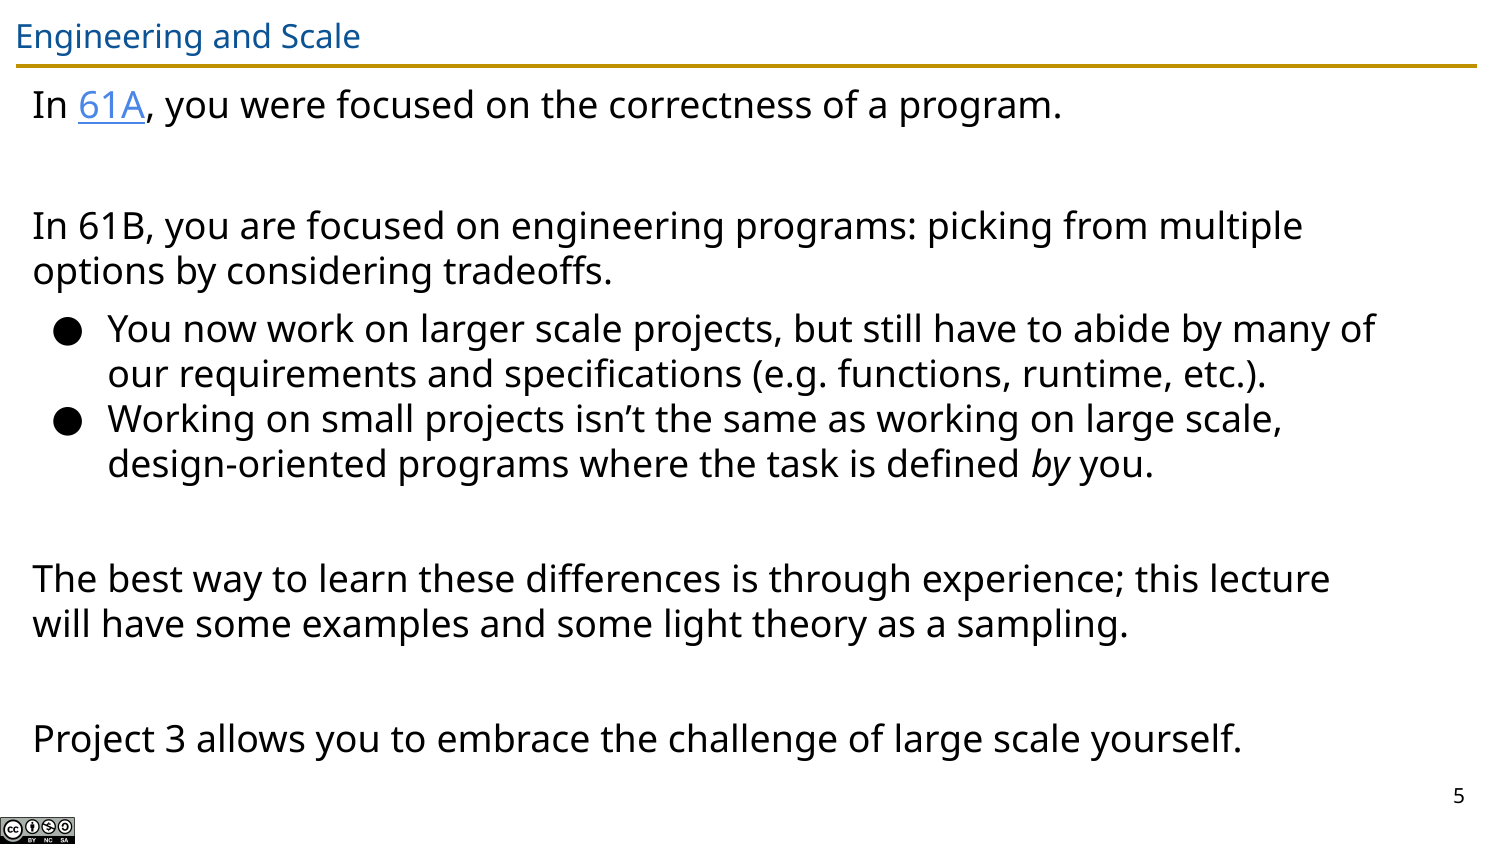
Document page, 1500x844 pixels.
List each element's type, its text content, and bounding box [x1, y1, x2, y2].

slide_number ‹#› [1389, 764, 1480, 830]
title Engineering and Scale [0, 0, 1398, 65]
list In 61A, you were focused on the correctness of a program. In 61B, you are focused on engineering programs: picking from multiple options by considering tradeoffs. You now work on larger scale projects, but still have to abide by many of our requirements and specifications (e.g. functions, runtime, etc.). Working on small projects isn’t the same as working on large scale, design-oriented programs where the task is defined by you. The best way to learn these differences is through experience; this lecture will have some examples and some light theory as a sampling. Project 3 allows you to embrace the challenge of large scale yourself. [17, 65, 1416, 627]
picture [0, 817, 75, 844]
